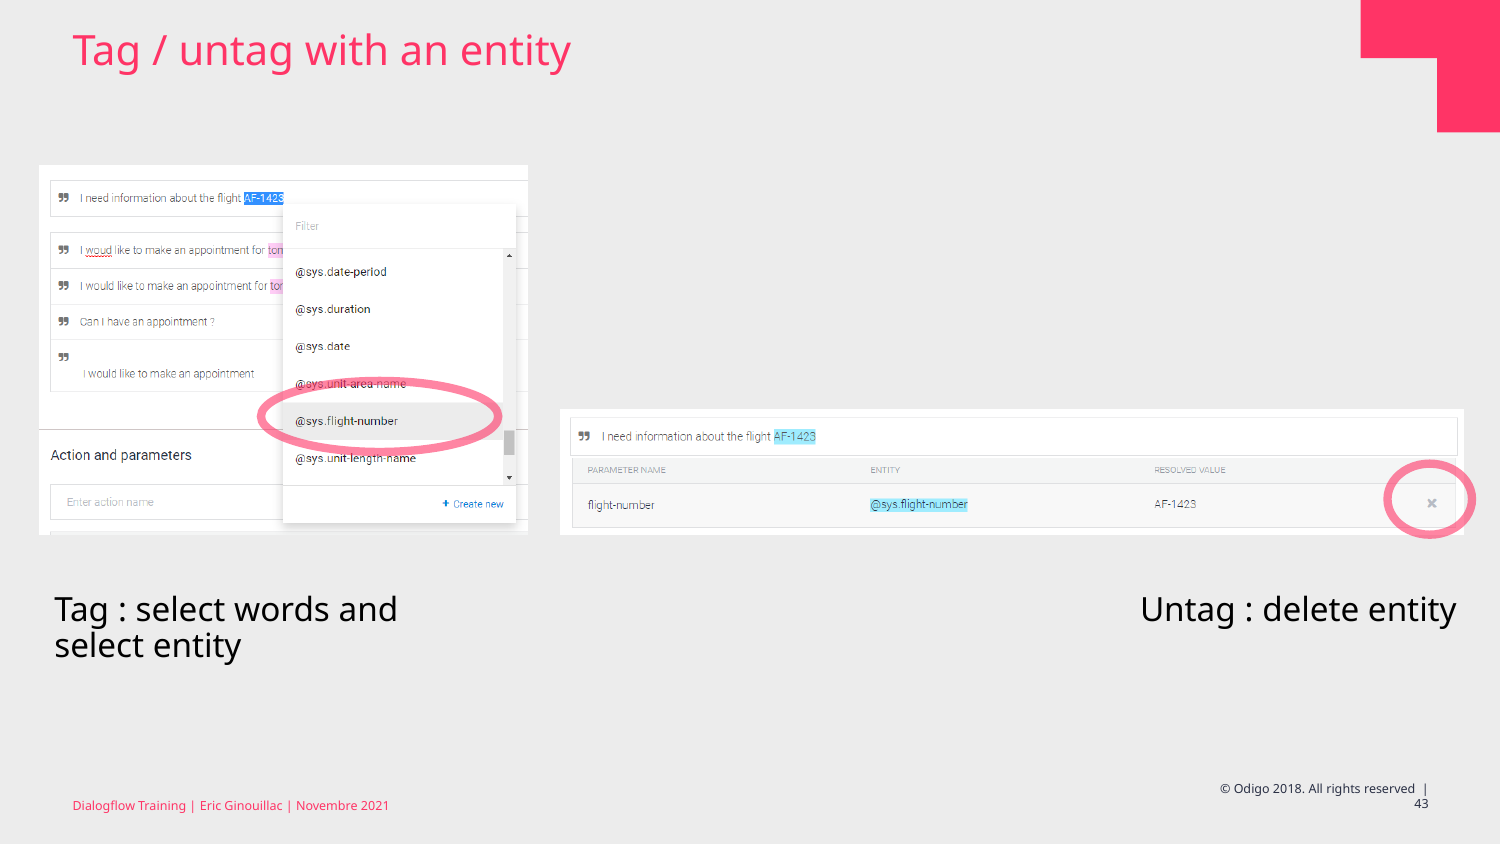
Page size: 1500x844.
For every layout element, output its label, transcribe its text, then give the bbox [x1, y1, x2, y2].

text_box Tag : select words and select entity [39, 585, 499, 693]
text_box Untag : delete entity [560, 585, 1472, 693]
text_box [1464, 476, 1474, 522]
picture [560, 408, 1464, 535]
title Tag / untag with an entity [1, 0, 1146, 133]
picture [39, 165, 528, 535]
